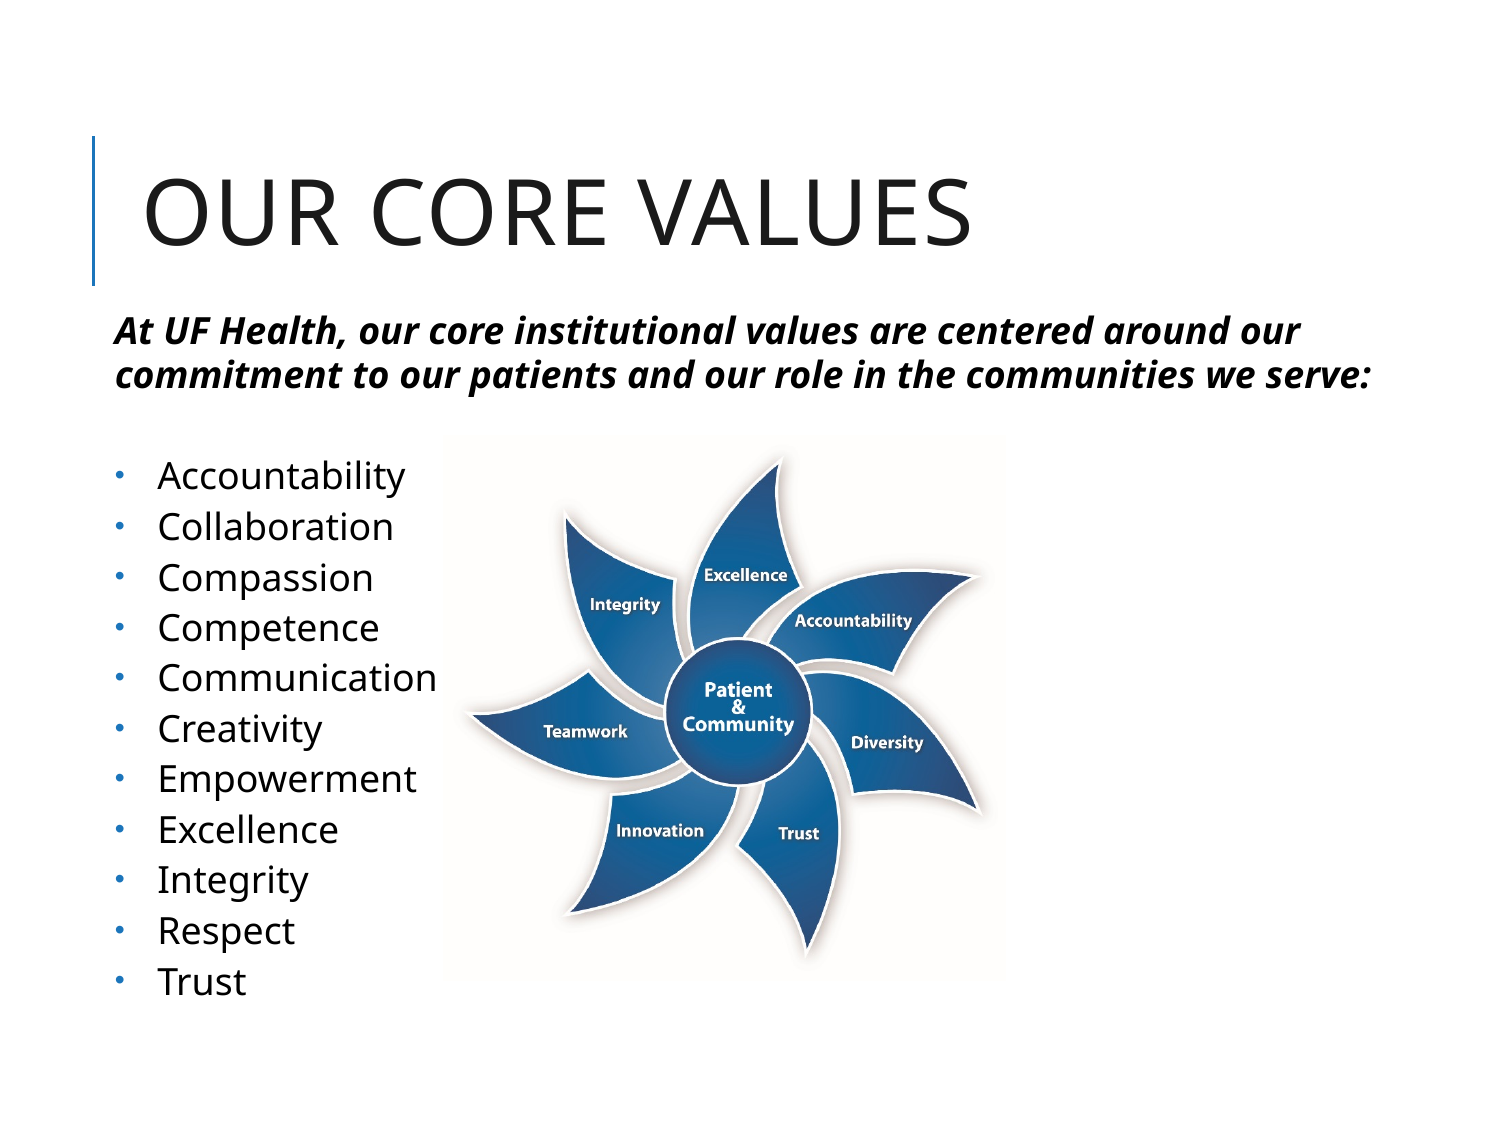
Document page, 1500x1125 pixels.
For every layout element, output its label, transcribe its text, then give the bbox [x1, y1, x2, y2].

title Our Core Values [126, 96, 1322, 299]
picture [443, 435, 1007, 982]
text_box At UF Health, our core institutional values are centered around our commitment to our patients and our role in the communities we serve: Accountability Collaboration Compassion Competence Communication Creativity Empowerment Excellence Integrity Respect Trust [99, 299, 1425, 1025]
